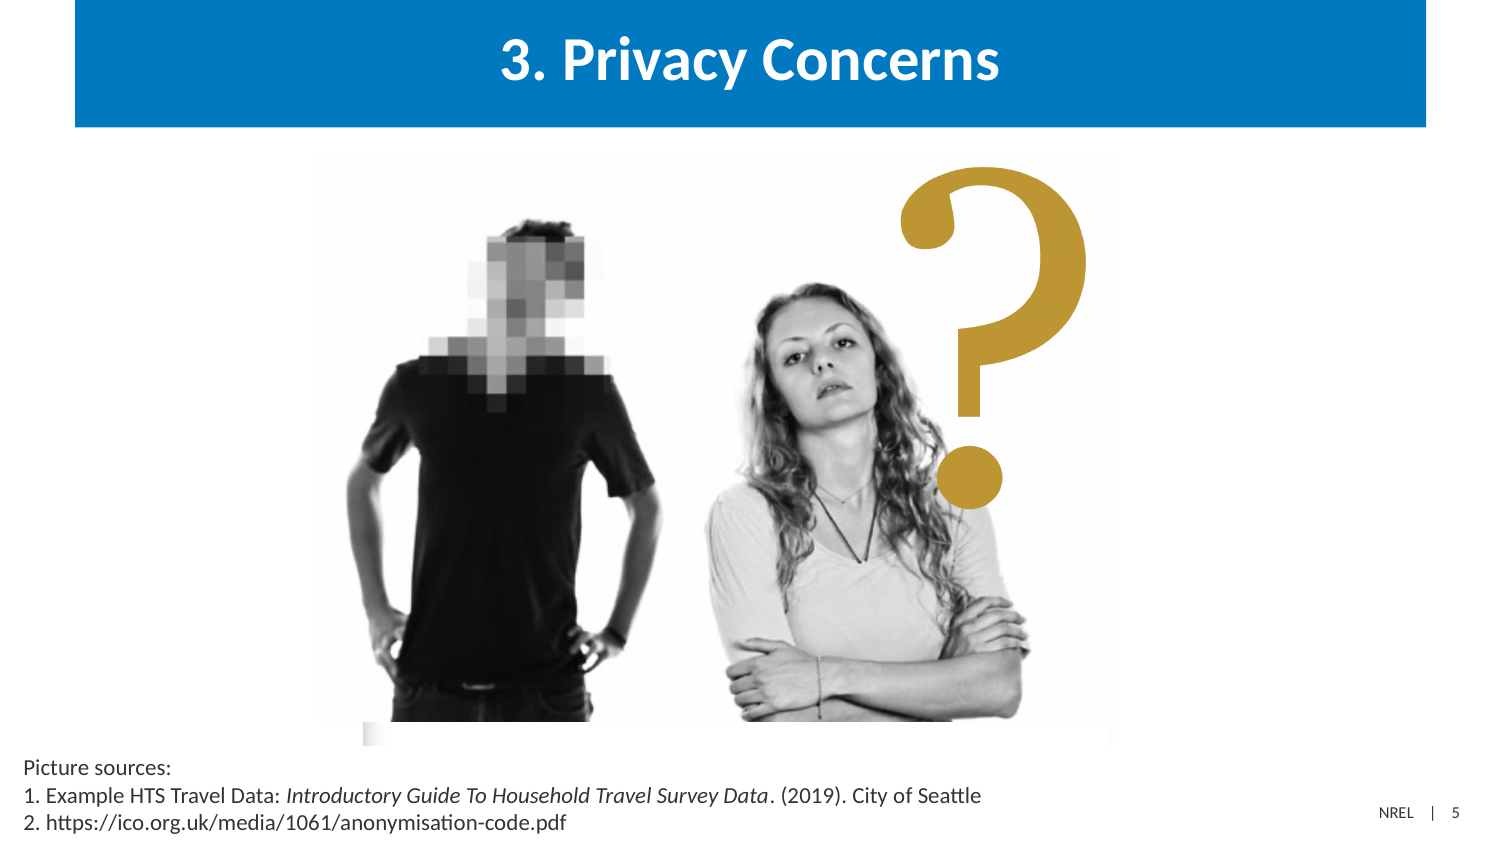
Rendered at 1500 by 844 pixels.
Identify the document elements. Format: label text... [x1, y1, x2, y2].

text_box Picture sources: 1. Example HTS Travel Data: Introductory Guide To Household Travel Survey Data. (2019). City of Seattle 2. https://ico.org.uk/media/1061/anonymisation-code.pdf [8, 745, 1427, 843]
picture [317, 150, 1118, 746]
title 3. Privacy Concerns [75, 0, 1427, 128]
